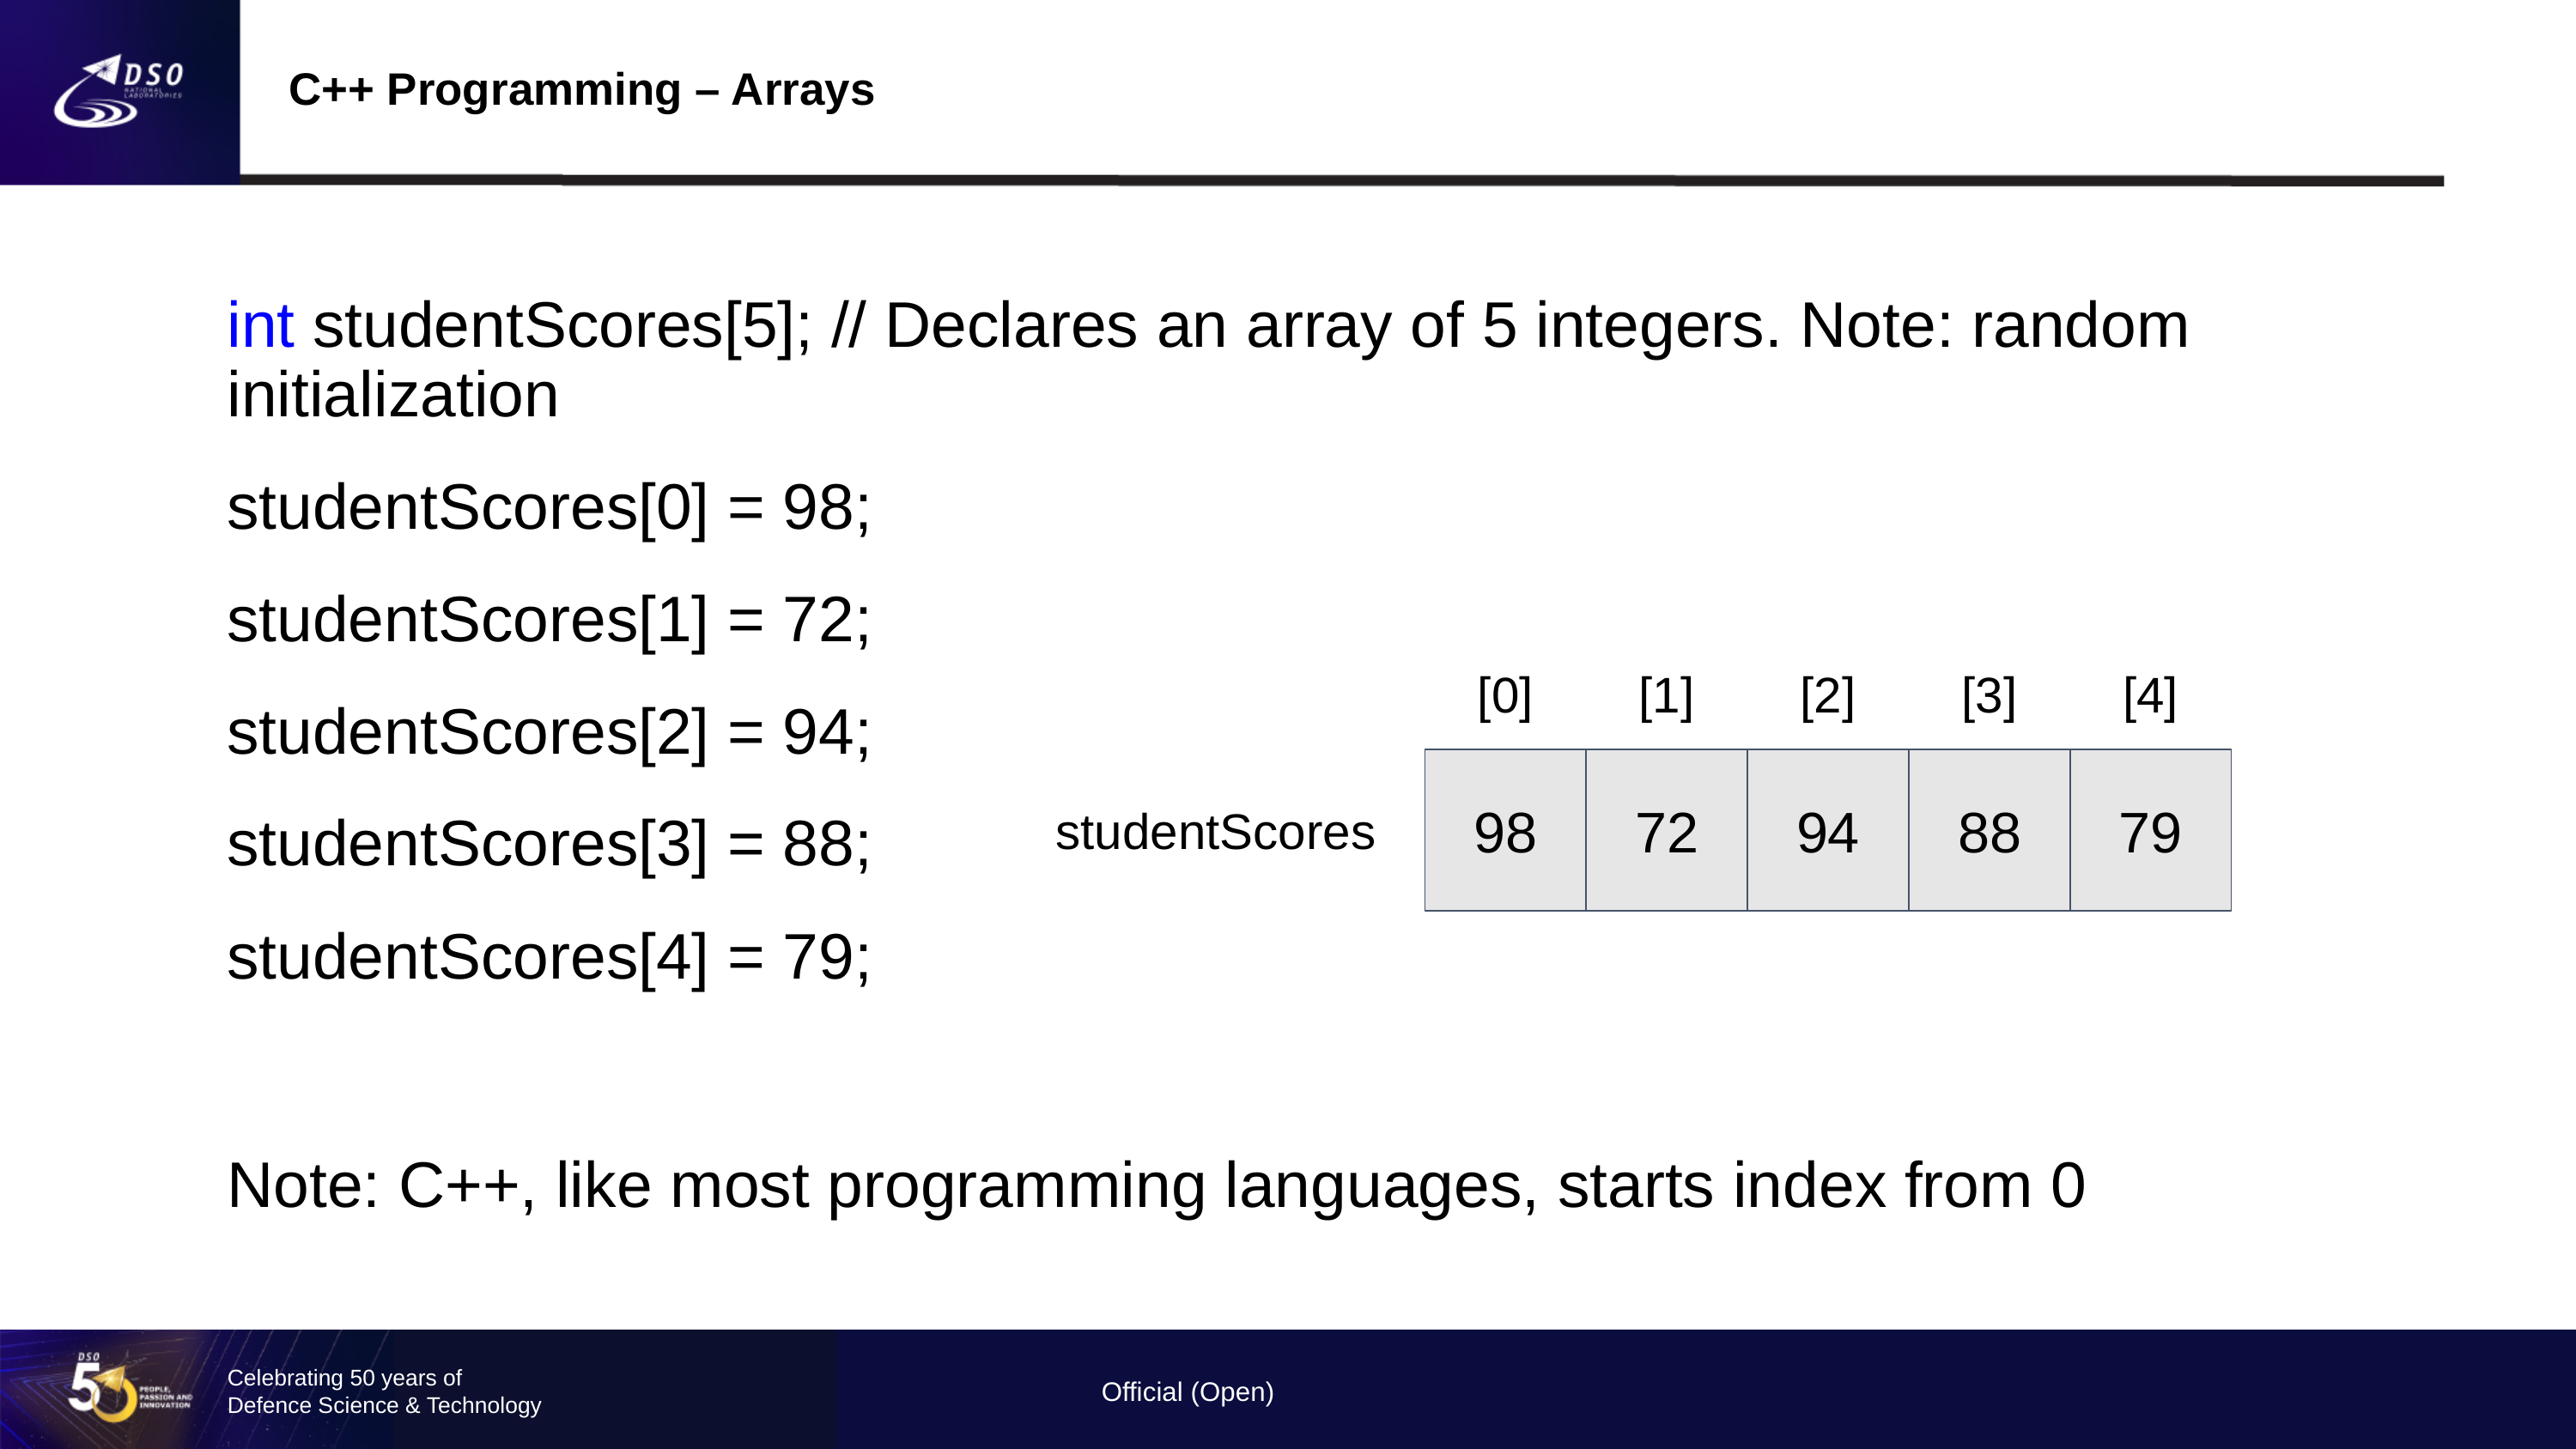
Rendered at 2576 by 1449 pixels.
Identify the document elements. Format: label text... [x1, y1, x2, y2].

text_box 88 [1909, 749, 2069, 911]
text_box C++ Programming – Arrays [263, 40, 2485, 142]
text_box [3] [1930, 636, 2049, 749]
text_box 94 [1747, 749, 1909, 911]
text_box 79 [2069, 749, 2232, 911]
text_box [4] [2092, 636, 2210, 749]
text_box int studentScores[5]; // Declares an array of 5 integers. Note: random initialization studentScores[0] = 98; studentScores[1] = 72; studentScores[2] = 94; studentScores[3] = 88; studentScores[4] = 79; [201, 265, 2391, 1116]
text_box 98 [1425, 749, 1586, 911]
text_box 72 [1586, 749, 1747, 911]
picture [0, 0, 2576, 1449]
text_box studentScores [1030, 773, 1455, 886]
text_box [1] [1607, 636, 1726, 749]
text_box [0] [1446, 636, 1564, 749]
text_box [2] [1769, 636, 1887, 749]
text_box Note: C++, like most programming languages, starts index from 0 [201, 1116, 2458, 1246]
